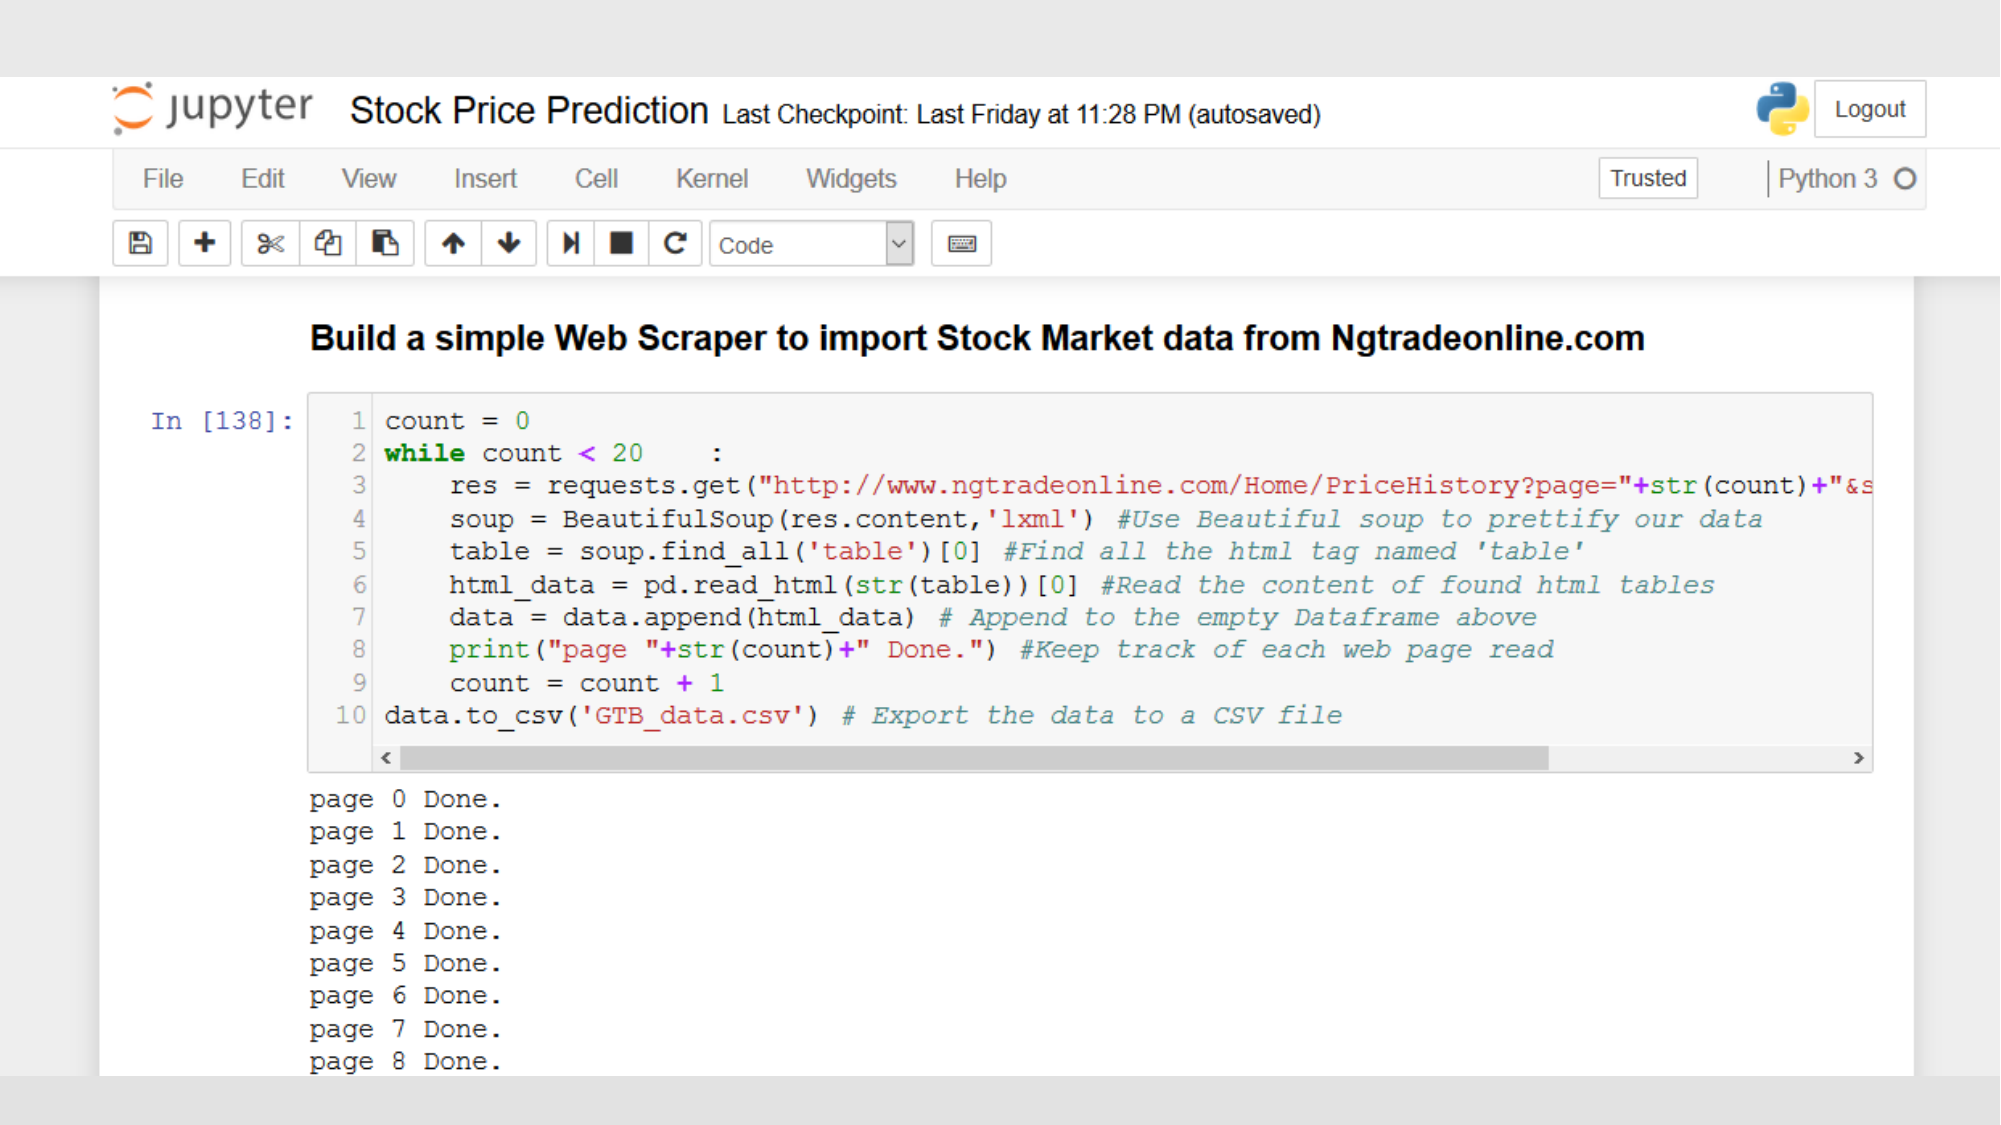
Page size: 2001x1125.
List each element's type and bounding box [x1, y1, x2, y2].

picture [0, 77, 2000, 1076]
